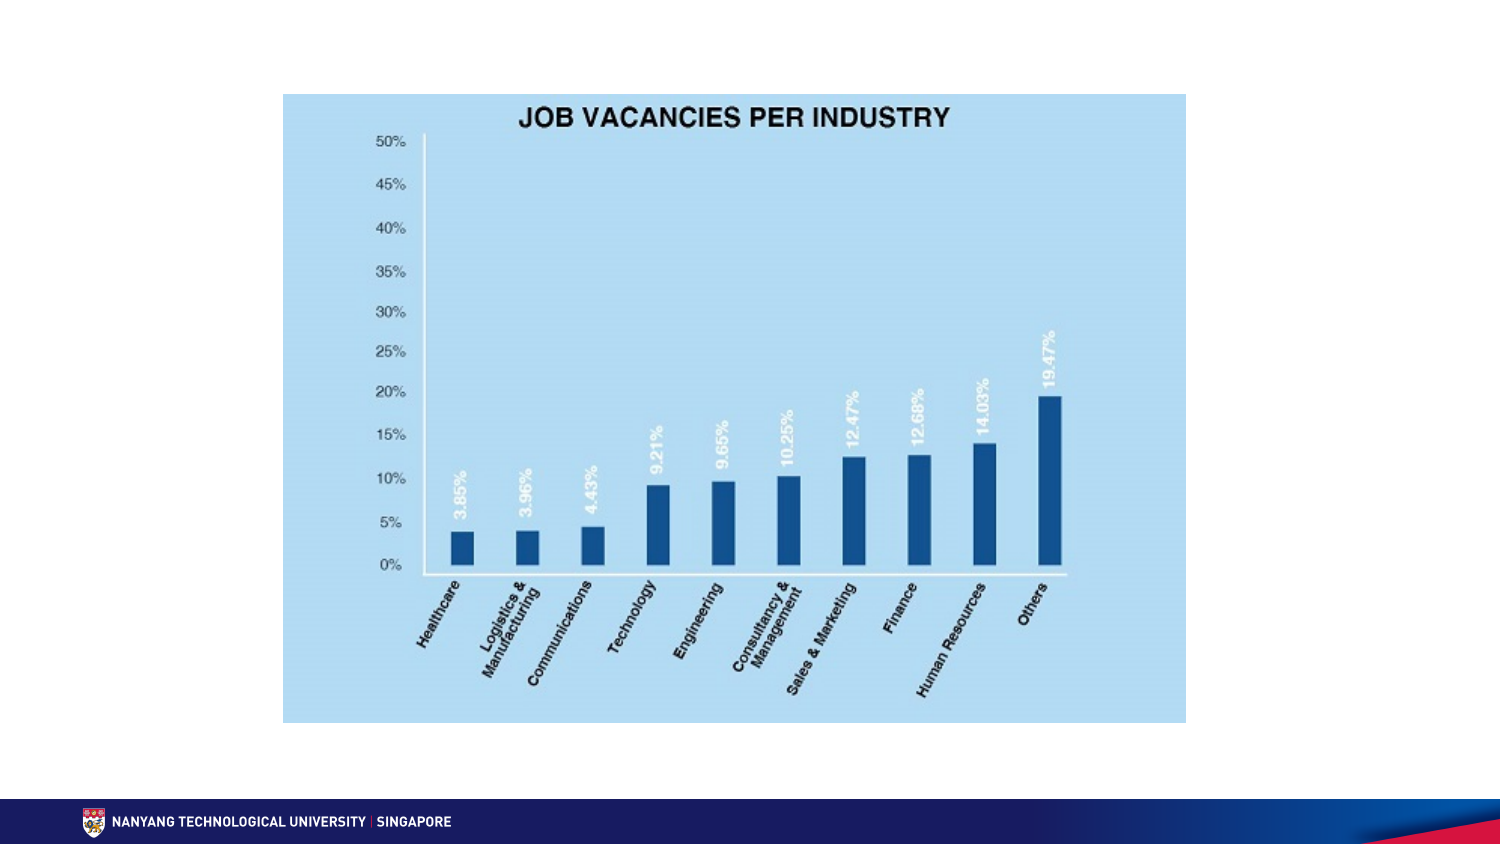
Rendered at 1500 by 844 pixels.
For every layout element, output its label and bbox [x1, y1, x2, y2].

picture [0, 799, 1500, 844]
picture [283, 93, 1186, 723]
